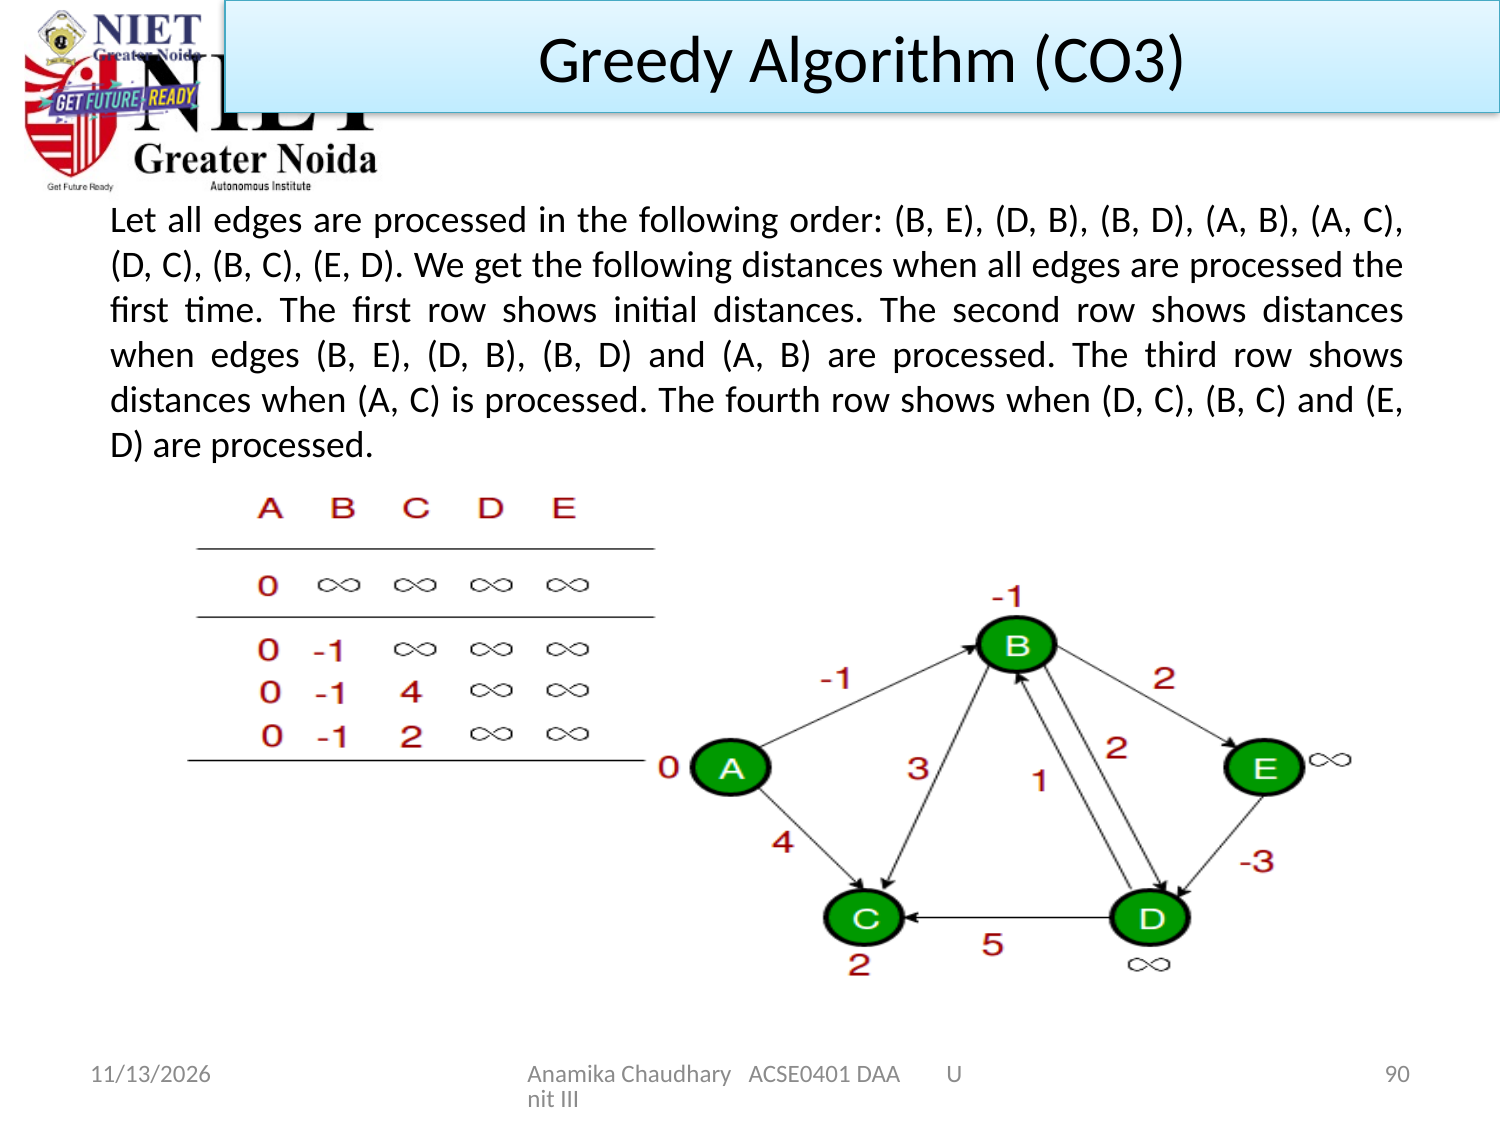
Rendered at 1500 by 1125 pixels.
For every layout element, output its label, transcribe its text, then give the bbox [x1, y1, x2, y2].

picture [0, 0, 388, 225]
text_box Greedy Algorithm (CO3) [238, 0, 1500, 113]
footer Anamika Chaudhary ACSE0401 DAA Unit III [512, 1042, 988, 1103]
text_box Let all edges are processed in the following order: (B, E), (D, B), (B, D), (A, B), (A, C), (D, C), (B, C), (E, D). We get the following distances when all edges are processed the first time. The first row shows initial distances. The second row shows distances when edges (B, E), (D, B), (B, D) and (A, B) are processed. The third row shows distances when (A, C) is processed. The fourth row shows when (D, C), (B, C) and (E, D) are processed. [95, 187, 1421, 473]
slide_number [75, 1042, 425, 1103]
picture [187, 487, 1363, 988]
slide_number 90 [1074, 1042, 1425, 1103]
